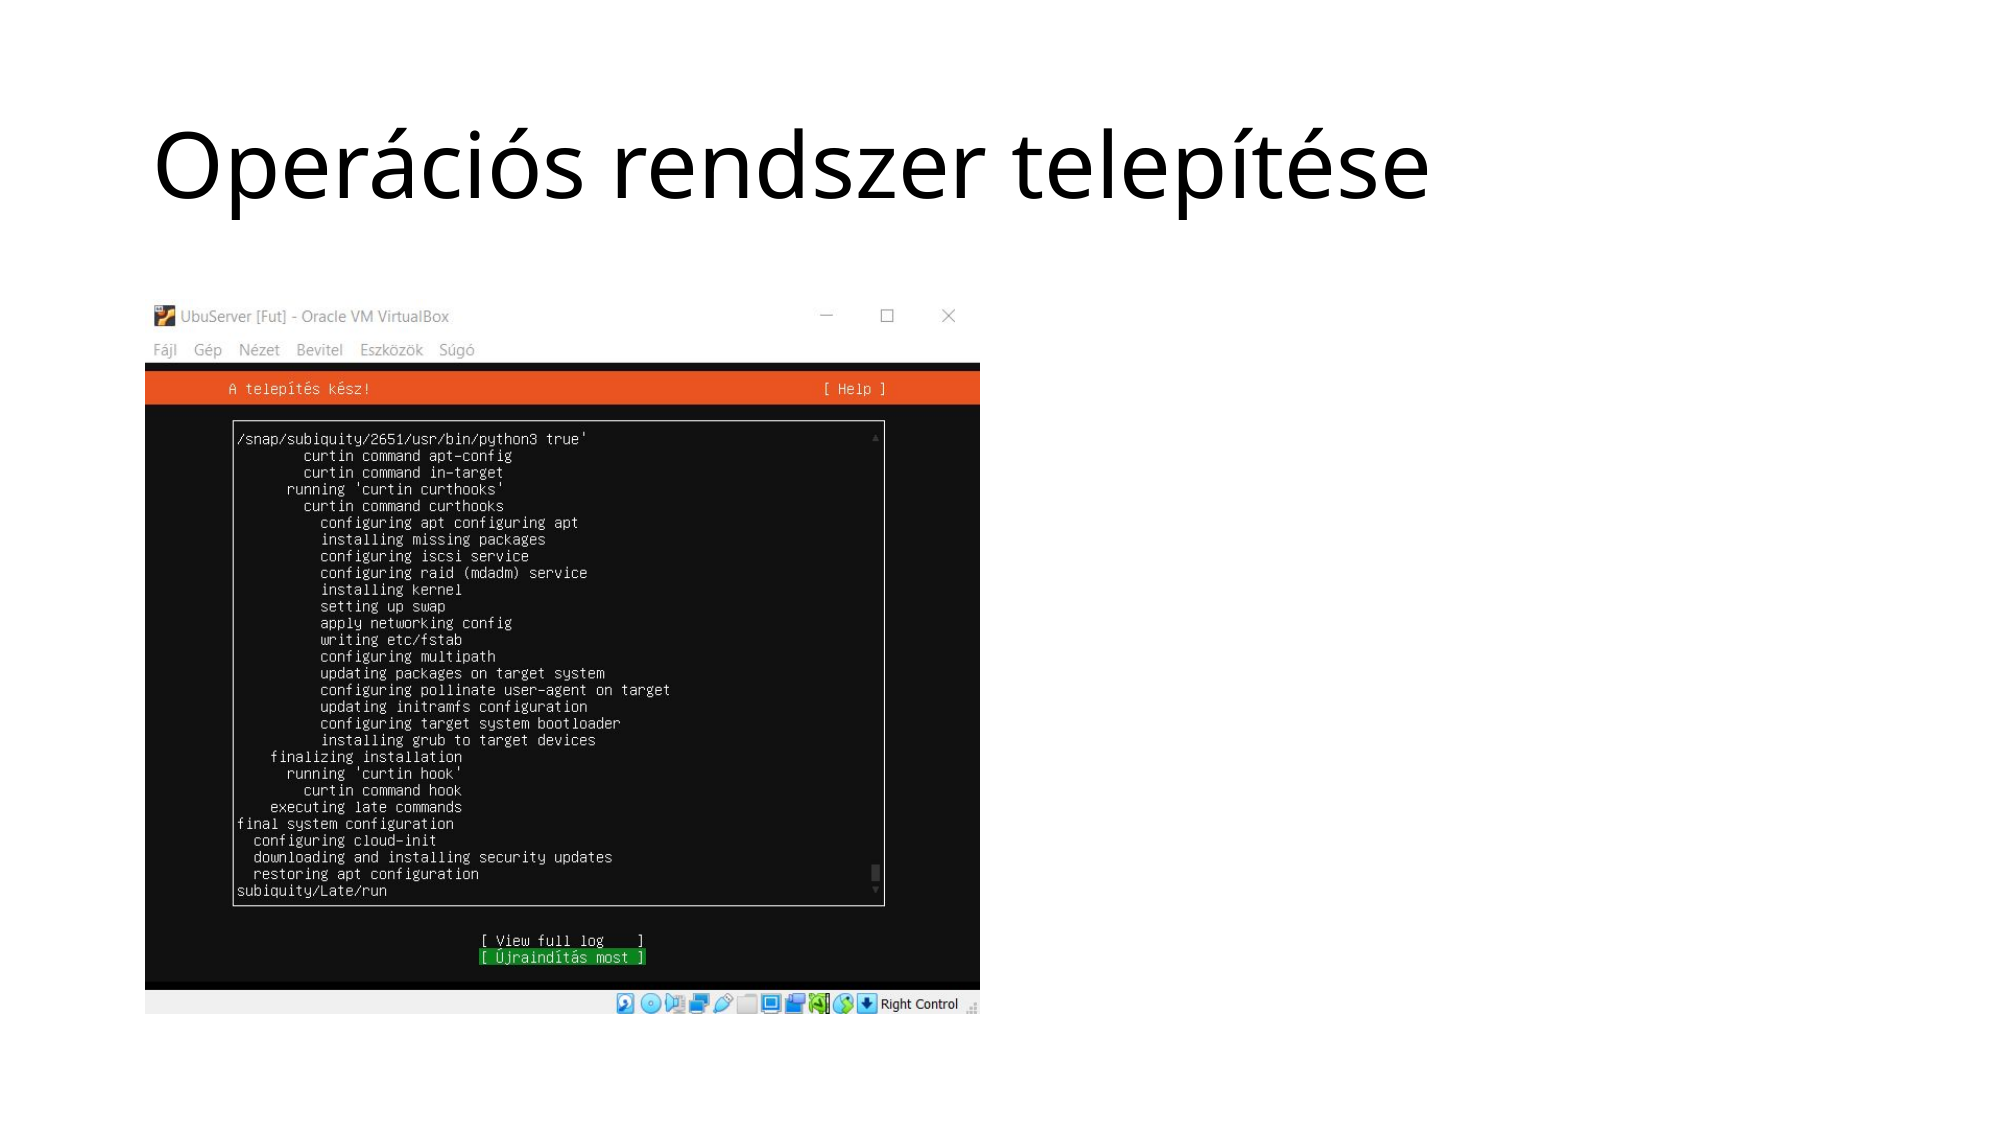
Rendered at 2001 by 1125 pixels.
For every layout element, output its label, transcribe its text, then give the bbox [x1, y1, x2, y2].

title Operációs rendszer telepítése [137, 59, 1863, 278]
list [145, 299, 980, 1014]
